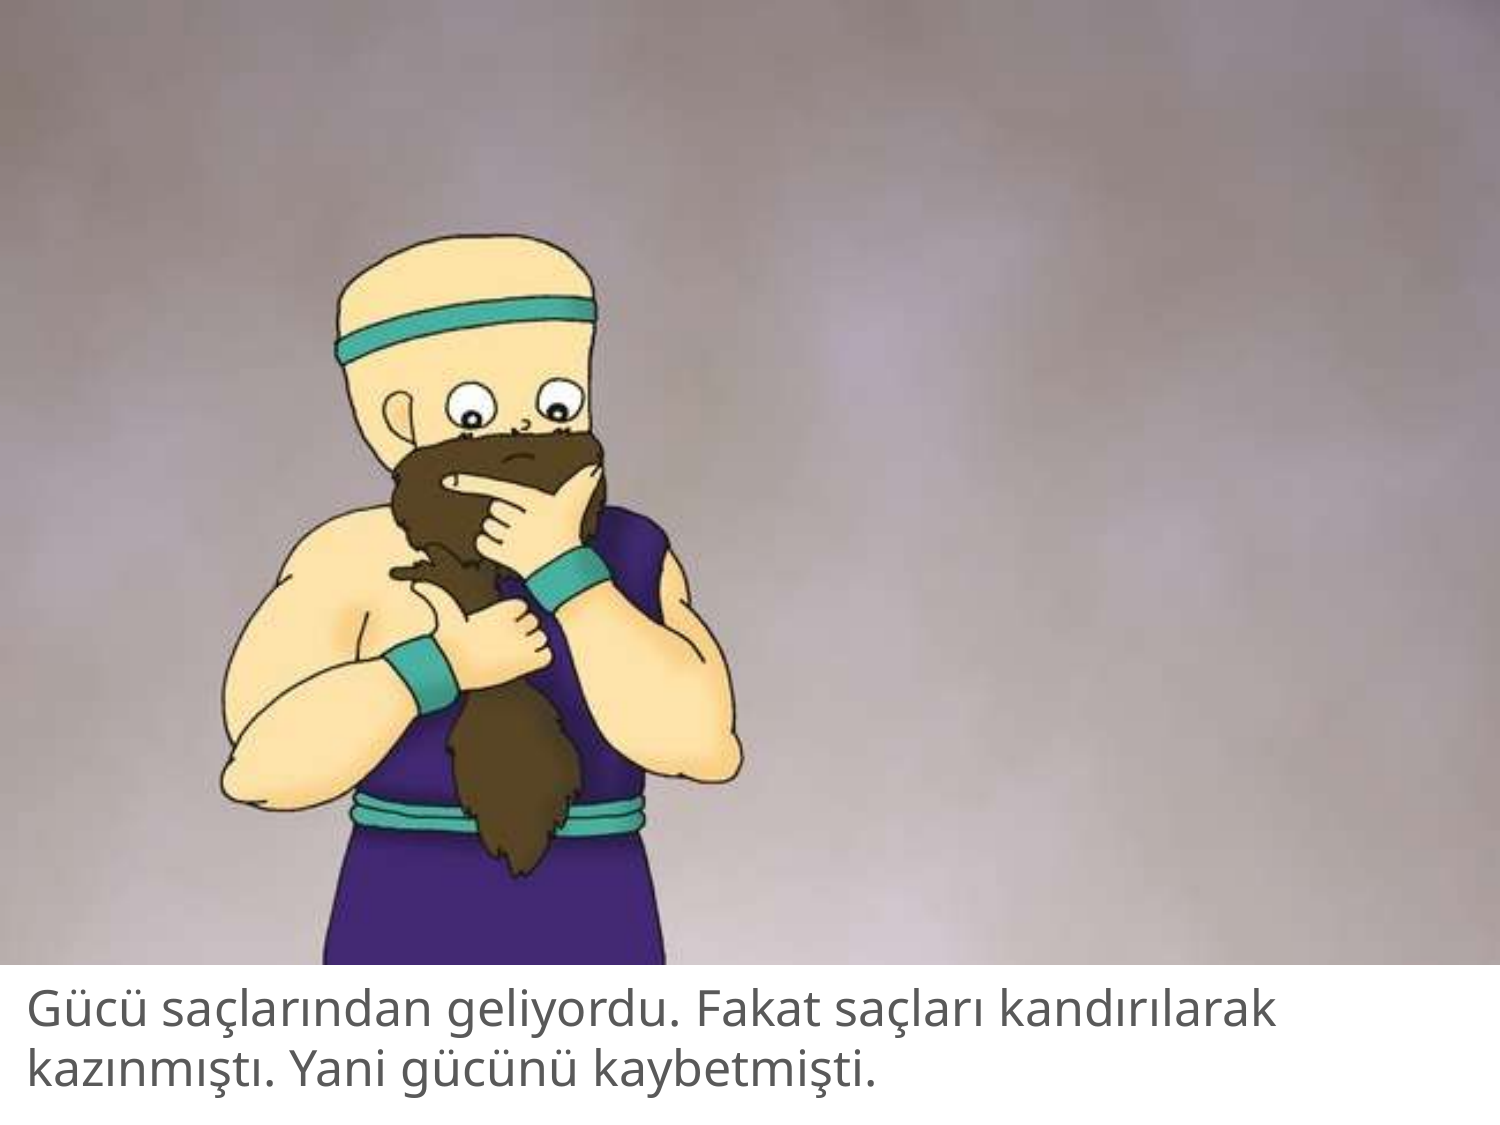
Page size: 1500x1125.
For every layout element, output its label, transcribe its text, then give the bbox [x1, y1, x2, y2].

picture [0, 0, 1500, 965]
text_box Gücü saçlarından geliyordu. Fakat saçları kandırılarak kazınmıştı. Yani gücünü kaybetmişti. [11, 973, 1498, 1105]
